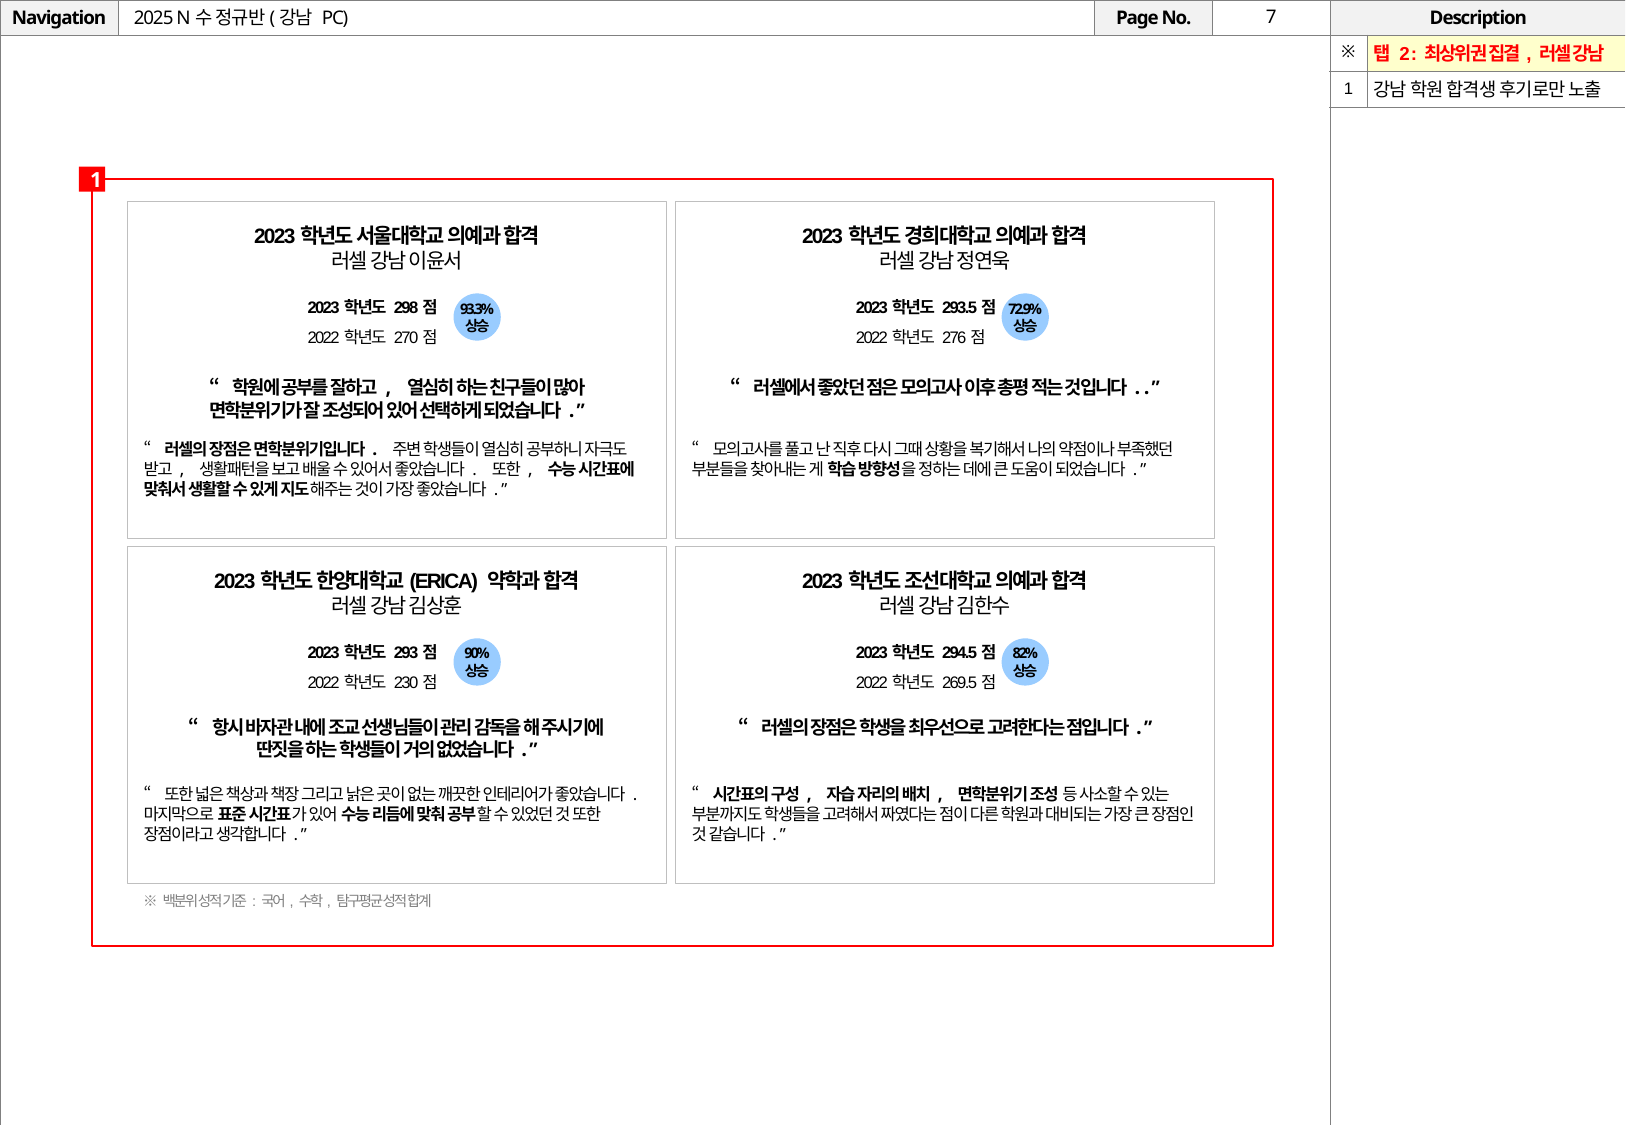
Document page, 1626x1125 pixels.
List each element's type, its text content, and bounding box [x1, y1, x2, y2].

text_box 1 [77, 164, 107, 194]
text_box “러셀의 장점은 면학분위기입니다. 주변 학생들이 열심히 공부하니 자극도 받고, 생활패턴을 보고 배울 수 있어서 좋았습니다. 또한, 수능 시간표에 맞춰서 생활할 수 있게 지도해주는 것이 가장 좋았습니다.” [128, 431, 666, 506]
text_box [840, 624, 1050, 697]
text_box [292, 279, 502, 352]
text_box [840, 279, 1050, 352]
table_cell 강남 학원 합격생 후기로만 노출 [1368, 72, 1625, 107]
text_box [90, 177, 1275, 948]
title 2025 N수 정규반(강남 PC) [118, 0, 1097, 35]
table_header ※ [1329, 36, 1367, 71]
text_box “학원에 공부를 잘하고, 열심히 하는 친구들이 많아 면학분위기가 잘 조성되어 있어 선택하게 되었습니다.” [128, 366, 668, 430]
table_header 탭 2 : 최상위권 집결, 러셀 강남 [1368, 36, 1625, 71]
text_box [292, 624, 502, 697]
text_box ※ 백분위 성적 기준 : 국어, 수학, 탐구평균 성적 합계 [127, 884, 1215, 917]
table_cell 1 [1329, 72, 1367, 107]
